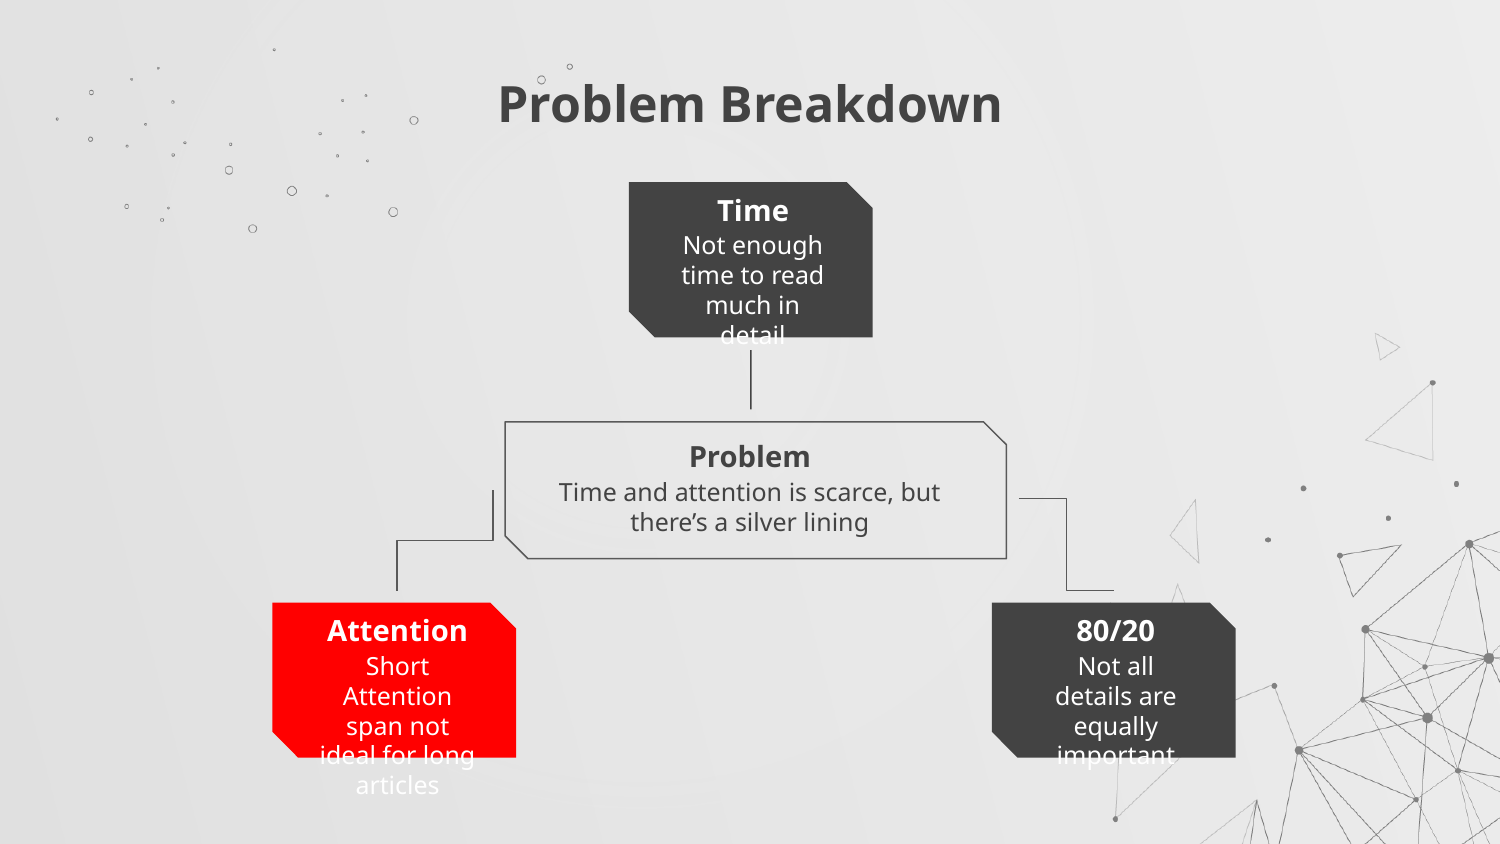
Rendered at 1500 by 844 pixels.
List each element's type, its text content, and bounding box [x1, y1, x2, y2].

title Problem Breakdown [322, 57, 1178, 176]
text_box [272, 177, 1236, 759]
picture [0, 0, 1500, 844]
